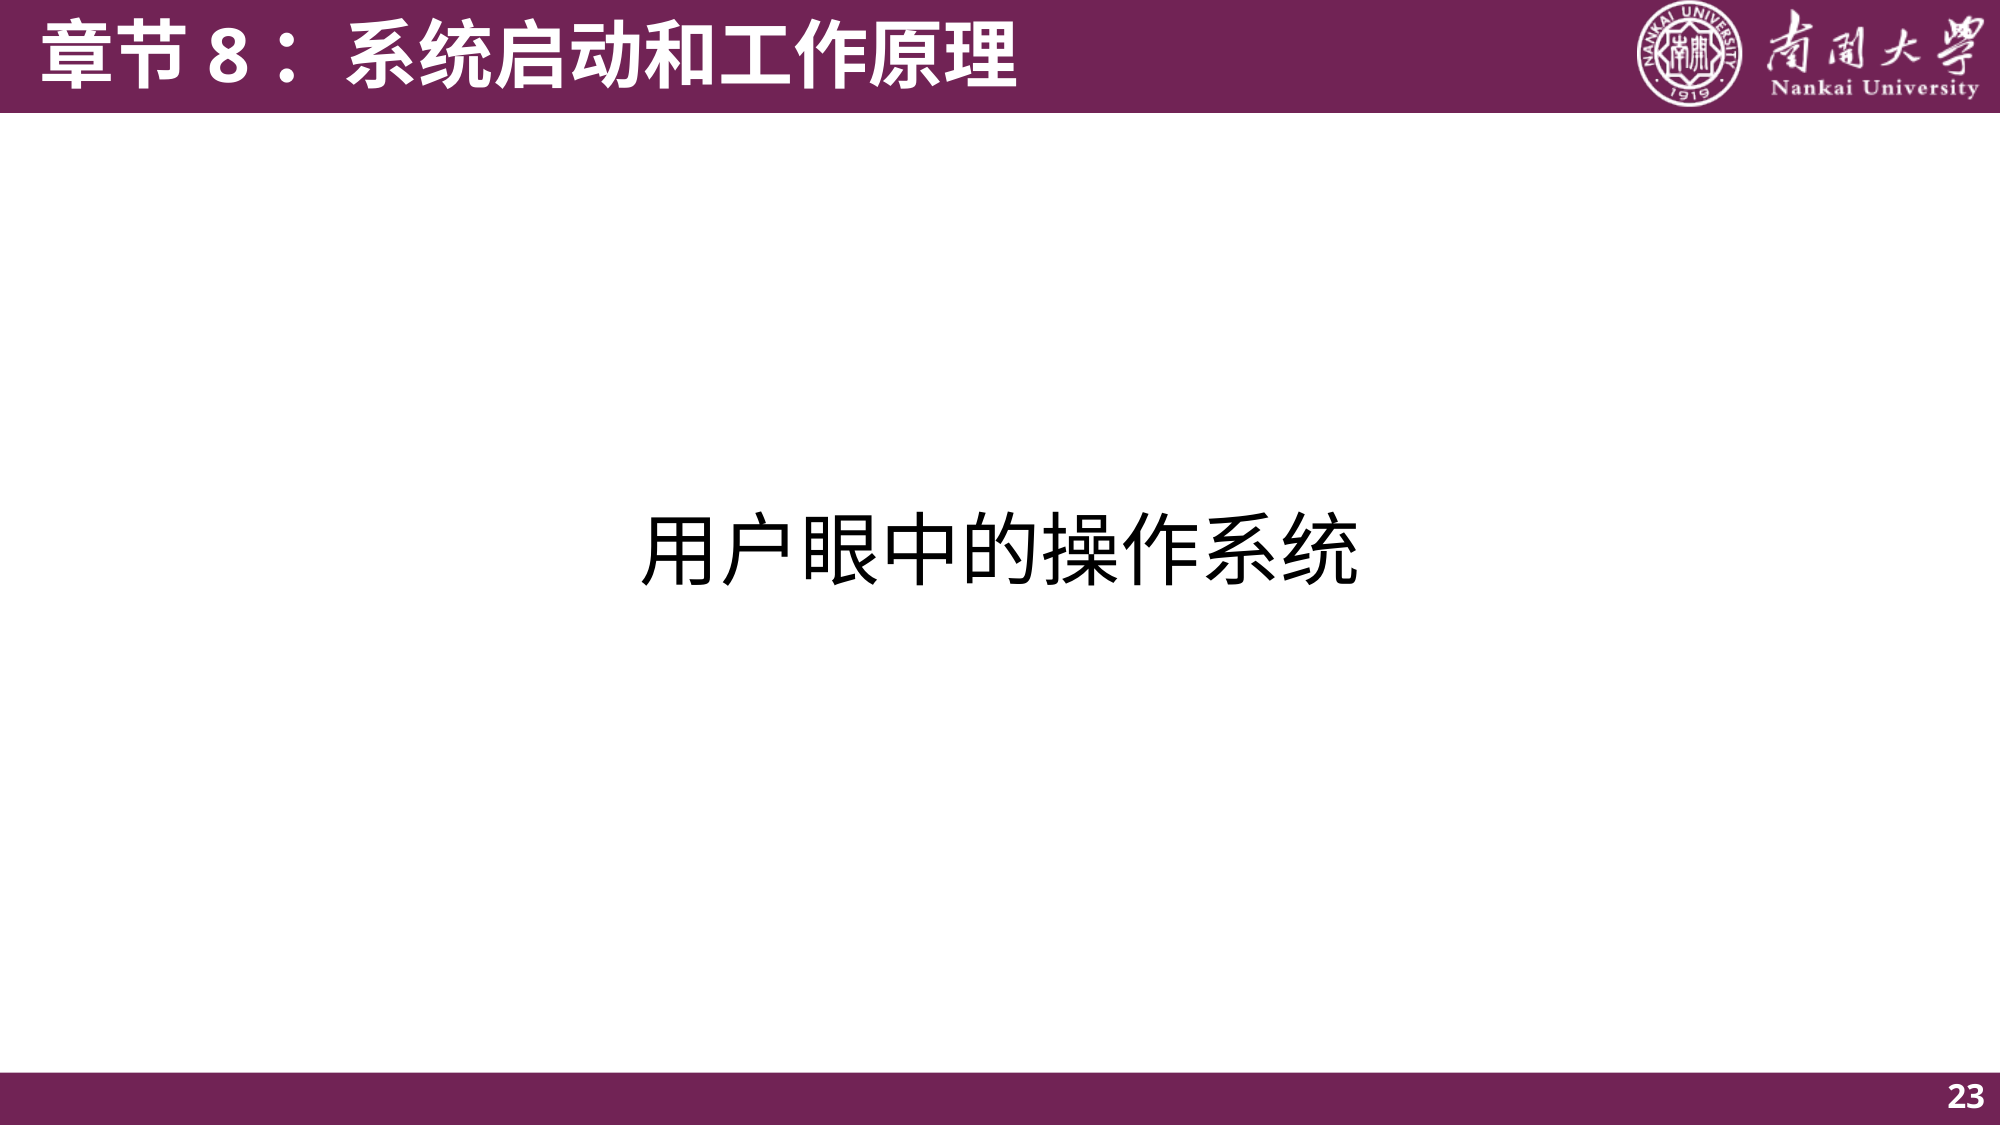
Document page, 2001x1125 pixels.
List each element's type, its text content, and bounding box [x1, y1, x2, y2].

slide_number 23 [1550, 1070, 2000, 1125]
title 用户眼中的操作系统 [114, 491, 1886, 604]
picture [1637, 0, 2001, 110]
